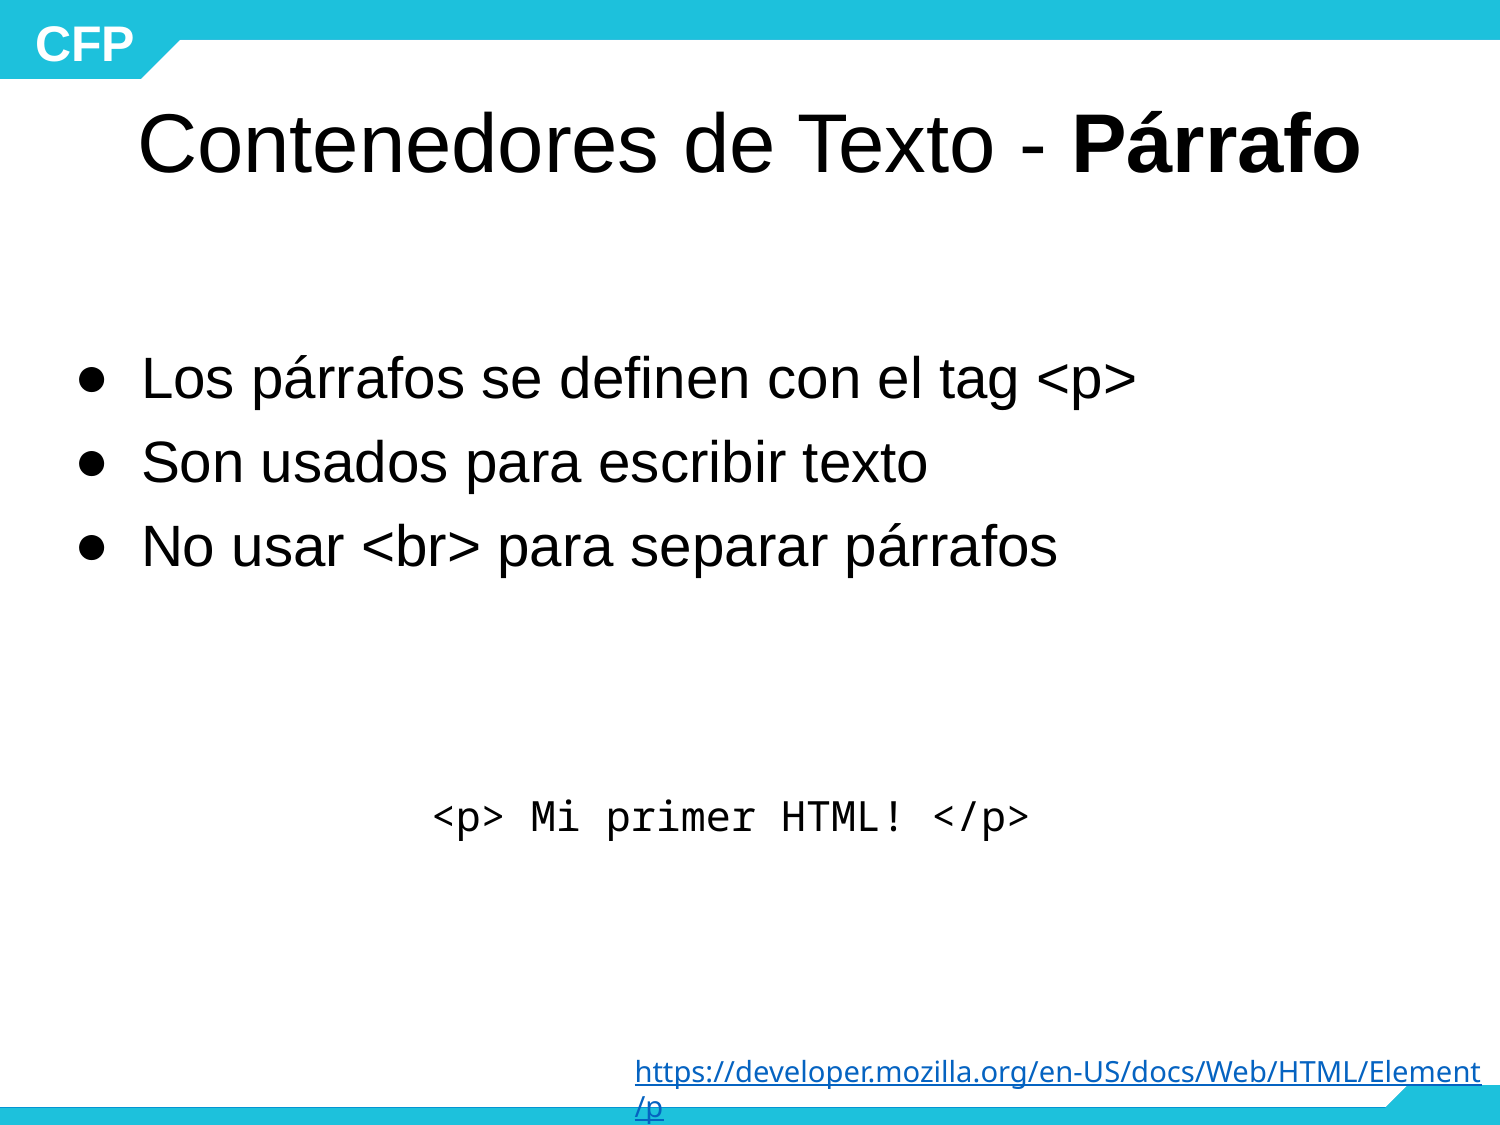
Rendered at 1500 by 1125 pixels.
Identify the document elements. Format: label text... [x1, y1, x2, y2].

text_box <p> Mi primer HTML! </p> [147, 655, 1240, 1008]
title Contenedores de Texto - Párrafo [103, 45, 1397, 246]
list Los párrafos se definen con el tag <p> Son usados para escribir texto No usar <br> para separar párrafos [51, 340, 1449, 1053]
text_box https://developer.mozilla.org/en-US/docs/Web/HTML/Element/p [619, 1029, 1500, 1110]
